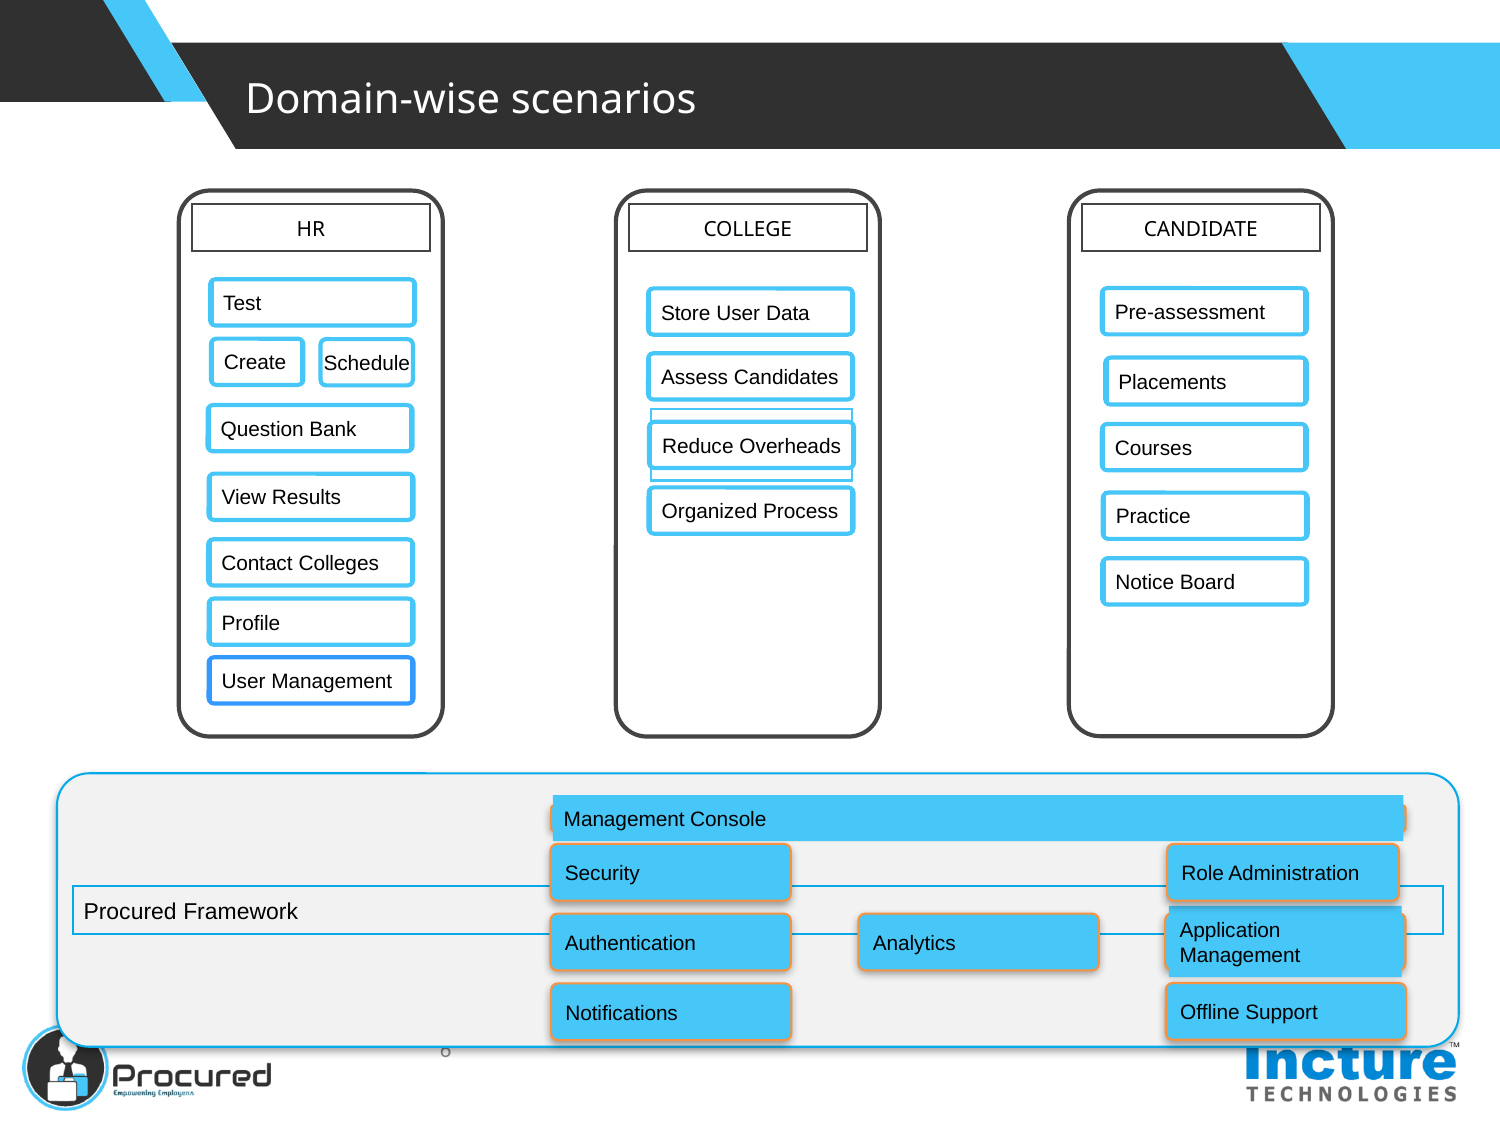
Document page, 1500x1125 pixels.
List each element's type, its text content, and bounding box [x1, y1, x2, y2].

picture [22, 1023, 271, 1111]
picture [1246, 1038, 1464, 1105]
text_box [648, 486, 854, 535]
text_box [615, 190, 881, 737]
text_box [1068, 190, 1334, 737]
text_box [56, 773, 1459, 1047]
text_box [1279, 40, 1500, 152]
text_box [647, 352, 854, 400]
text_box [209, 278, 416, 326]
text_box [647, 287, 854, 336]
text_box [208, 598, 414, 646]
text_box [0, 0, 163, 104]
slide_number 6 [112, 1058, 463, 1070]
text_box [207, 404, 413, 452]
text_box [178, 190, 444, 737]
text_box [312, 338, 430, 386]
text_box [208, 656, 414, 704]
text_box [1102, 492, 1308, 540]
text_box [1105, 357, 1308, 405]
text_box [210, 338, 304, 386]
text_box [648, 421, 855, 469]
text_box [1102, 557, 1308, 605]
text_box Domain-wise scenarios [230, 64, 1306, 130]
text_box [1101, 423, 1307, 471]
text_box [100, 0, 209, 104]
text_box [208, 473, 414, 521]
text_box [173, 40, 1346, 152]
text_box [207, 538, 414, 586]
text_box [1101, 287, 1307, 335]
